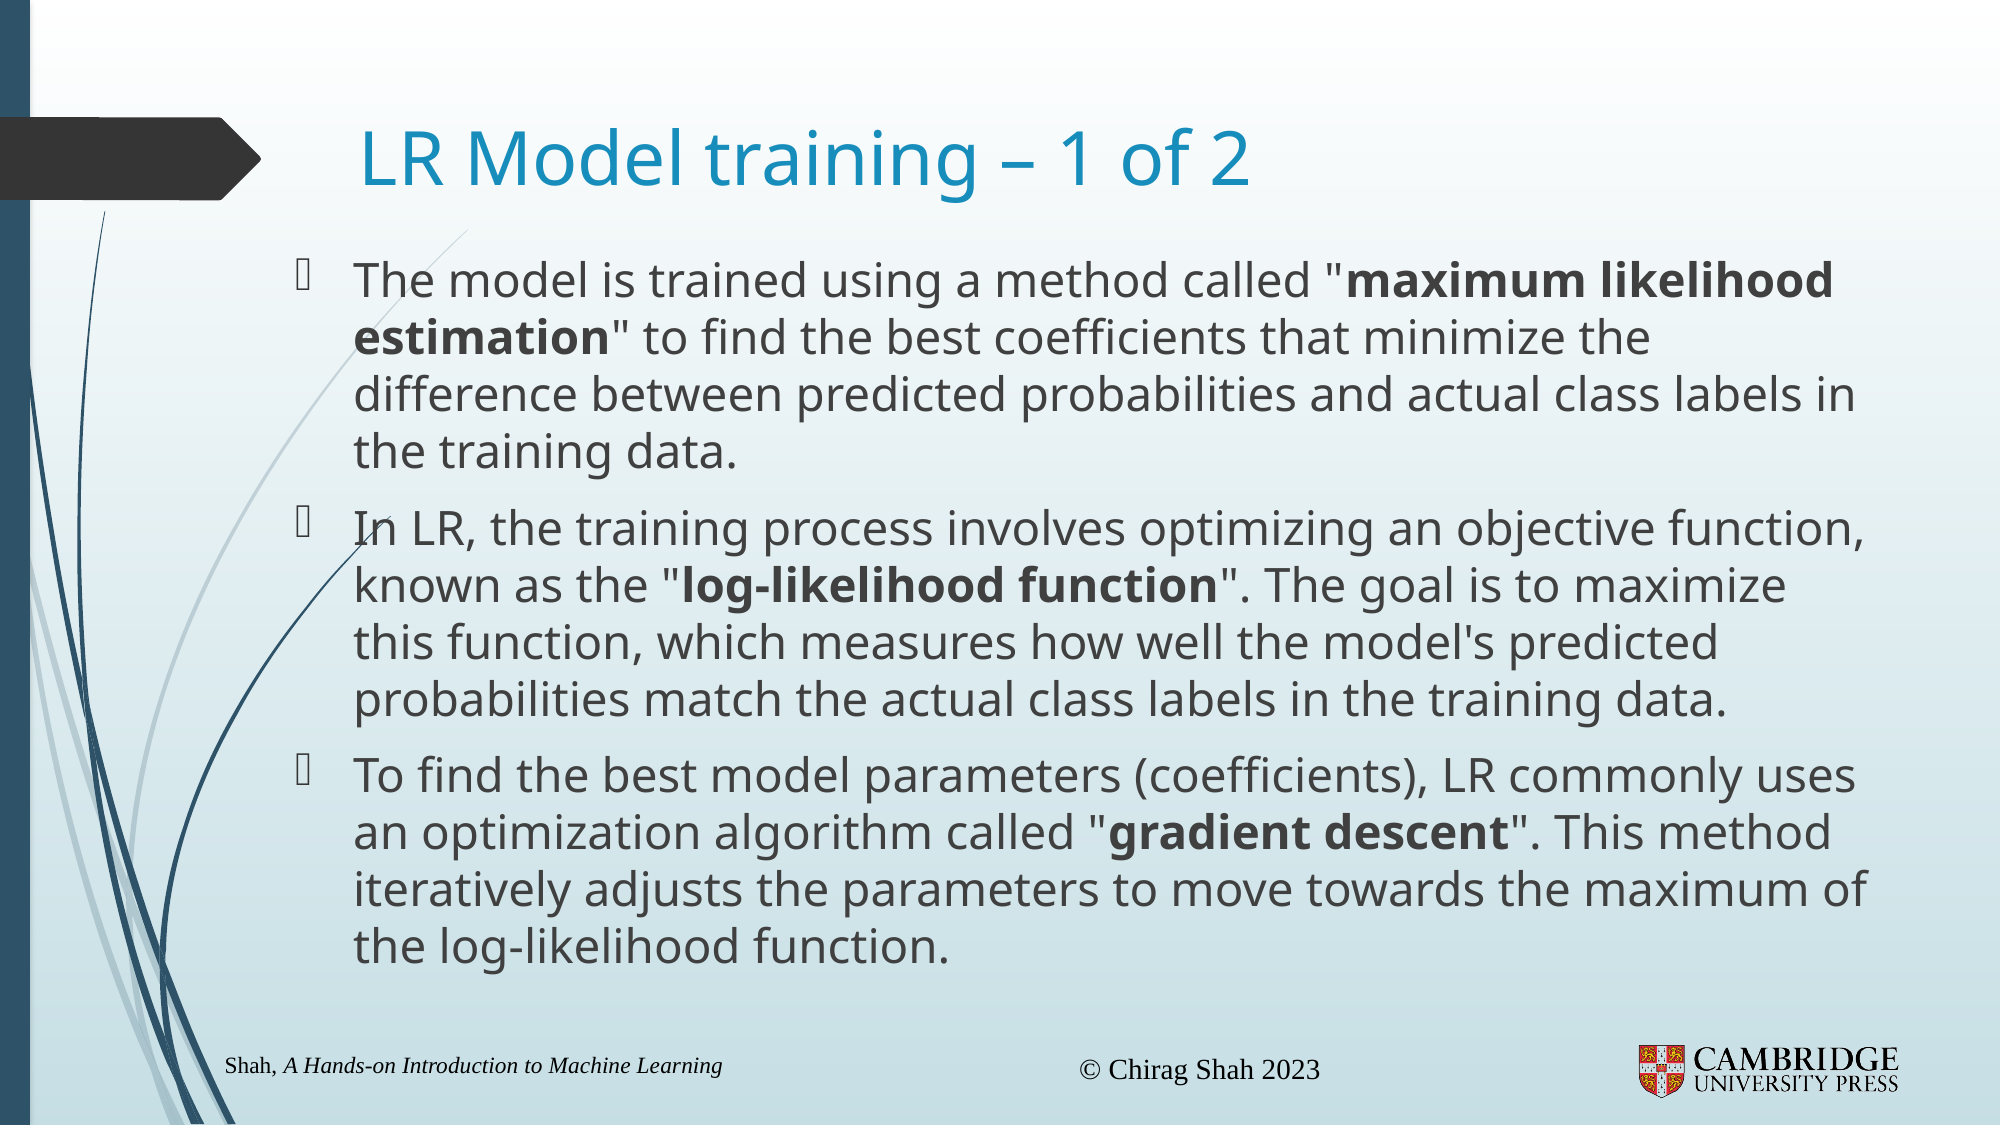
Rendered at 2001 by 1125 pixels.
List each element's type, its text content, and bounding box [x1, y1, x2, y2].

picture [1629, 1035, 1907, 1103]
title LR Model training – 1 of 2 [343, 102, 1888, 242]
list The model is trained using a method called "maximum likelihood estimation" to find the best coefficients that minimize the difference between predicted probabilities and actual class labels in the training data. In LR, the training process involves optimizing an objective function, known as the "log-likelihood function". The goal is to maximize this function, which measures how well the model's predicted probabilities match the actual class labels in the training data. To find the best model parameters (coefficients), LR commonly uses an optimization algorithm called "gradient descent". This method iteratively adjusts the parameters to move towards the maximum of the log-likelihood function. [280, 242, 1888, 1000]
